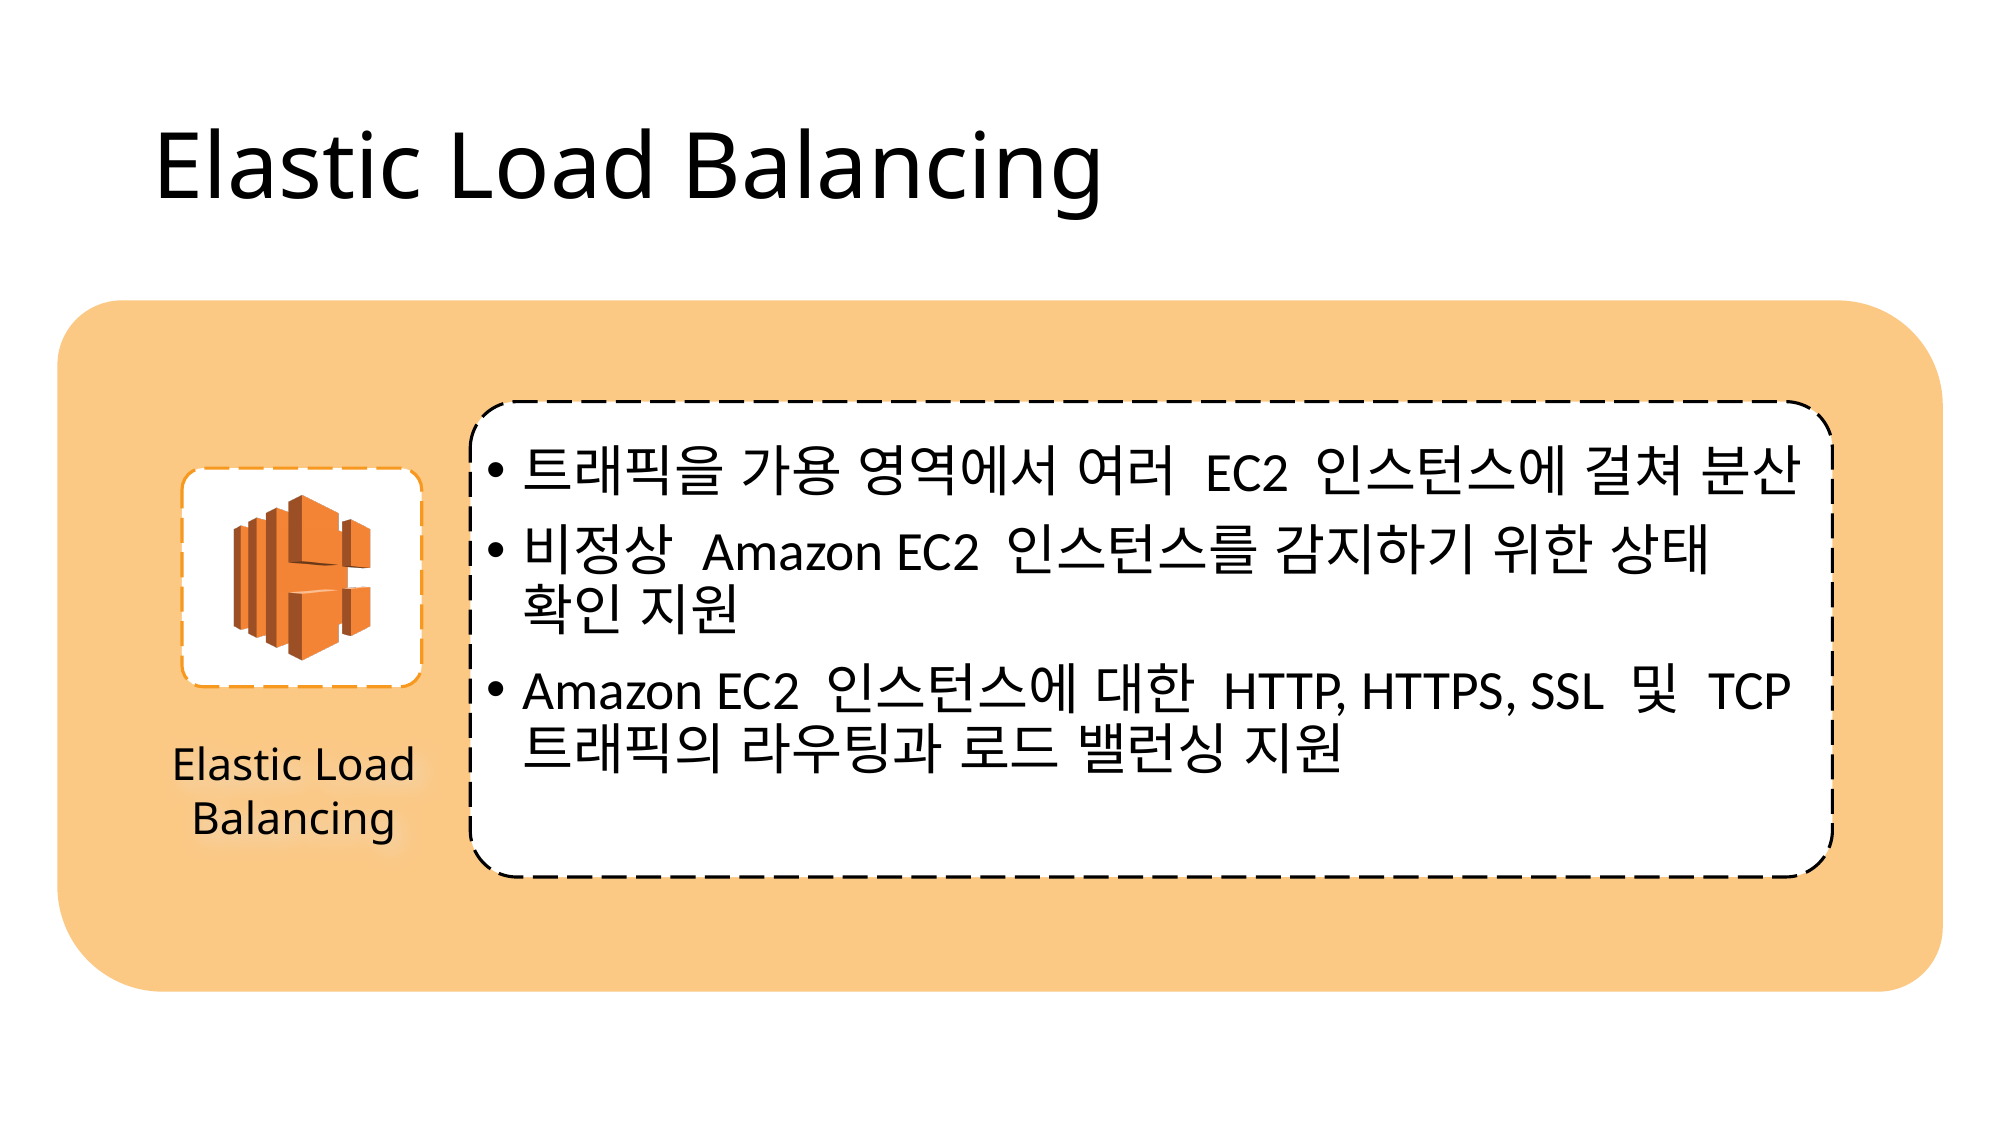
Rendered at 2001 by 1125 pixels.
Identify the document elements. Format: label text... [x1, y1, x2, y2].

text_box [56, 299, 1944, 993]
text_box AWS Trusted Advisor [159, 692, 447, 906]
text_box [471, 401, 1831, 435]
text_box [149, 683, 453, 913]
title Elastic Load Balancing [137, 59, 1863, 278]
text_box [469, 439, 1833, 878]
picture [232, 493, 372, 662]
text_box Elastic Load Balancing [153, 687, 434, 893]
list 트래픽을 가용 영역에서 여러 EC2 인스턴스에 걸쳐 분산 비정상 Amazon EC2 인스턴스를 감지하기 위한 상태 확인 지원 Amazon EC2 인스턴스에 대한 HTTP, HTTPS, SSL 및 TCP 트래픽의 라우팅과 로드 밸런싱 지원 [471, 435, 1833, 835]
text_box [190, 683, 414, 687]
text_box [181, 467, 423, 681]
